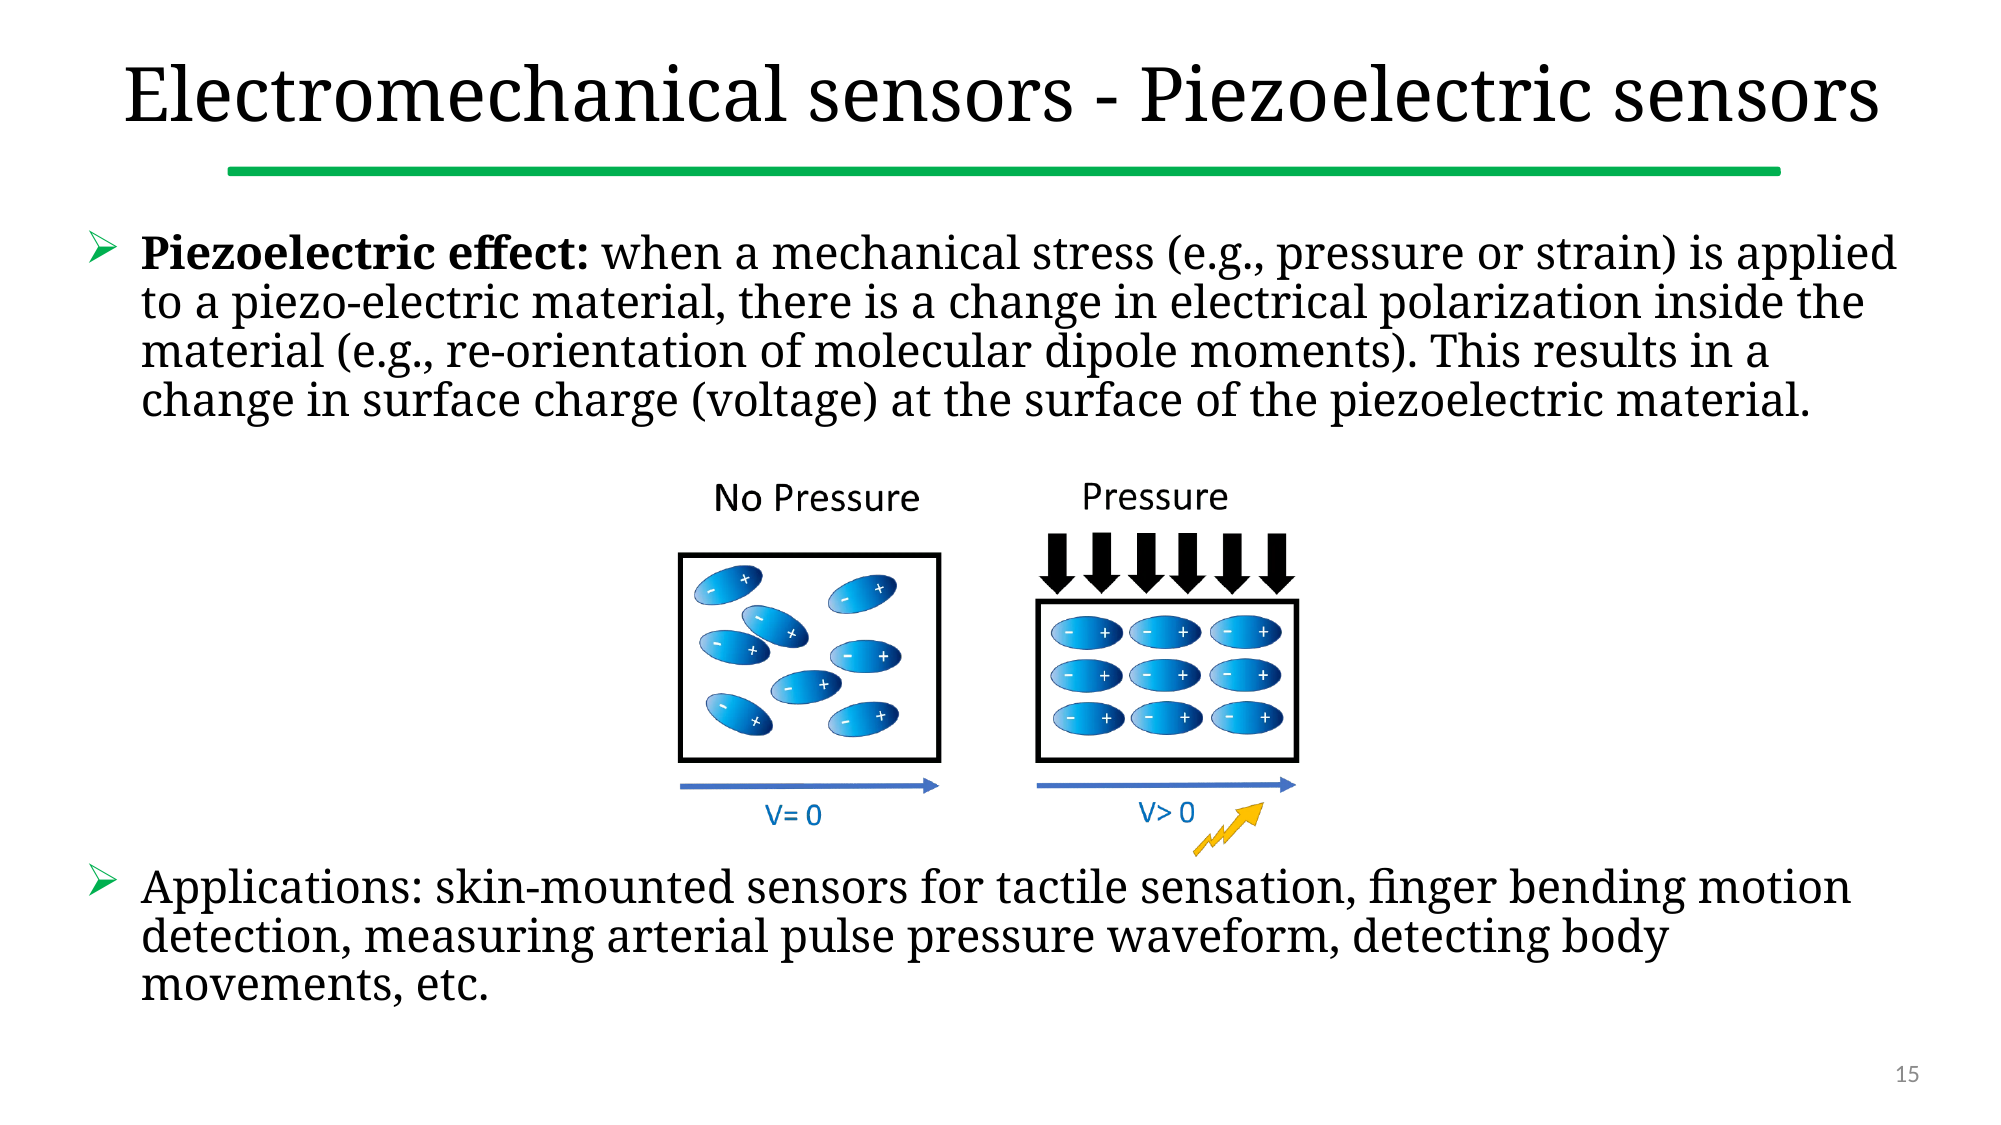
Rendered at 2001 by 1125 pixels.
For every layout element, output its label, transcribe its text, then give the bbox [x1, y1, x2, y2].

slide_number 15 [1412, 1042, 1936, 1103]
list Piezoelectric effect: when a mechanical stress (e.g., pressure or strain) is applied to a piezo-electric material, there is a change in electrical polarization inside the material (e.g., re-orientation of molecular dipole moments). This results in a change in surface charge (voltage) at the surface of the piezoelectric material. Applications: skin-mounted sensors for tactile sensation, finger bending motion detection, measuring arterial pulse pressure waveform, detecting body movements, etc. [70, 223, 1936, 1021]
title Electromechanical sensors - Piezoelectric sensors [70, 26, 1936, 168]
picture [677, 467, 1323, 857]
